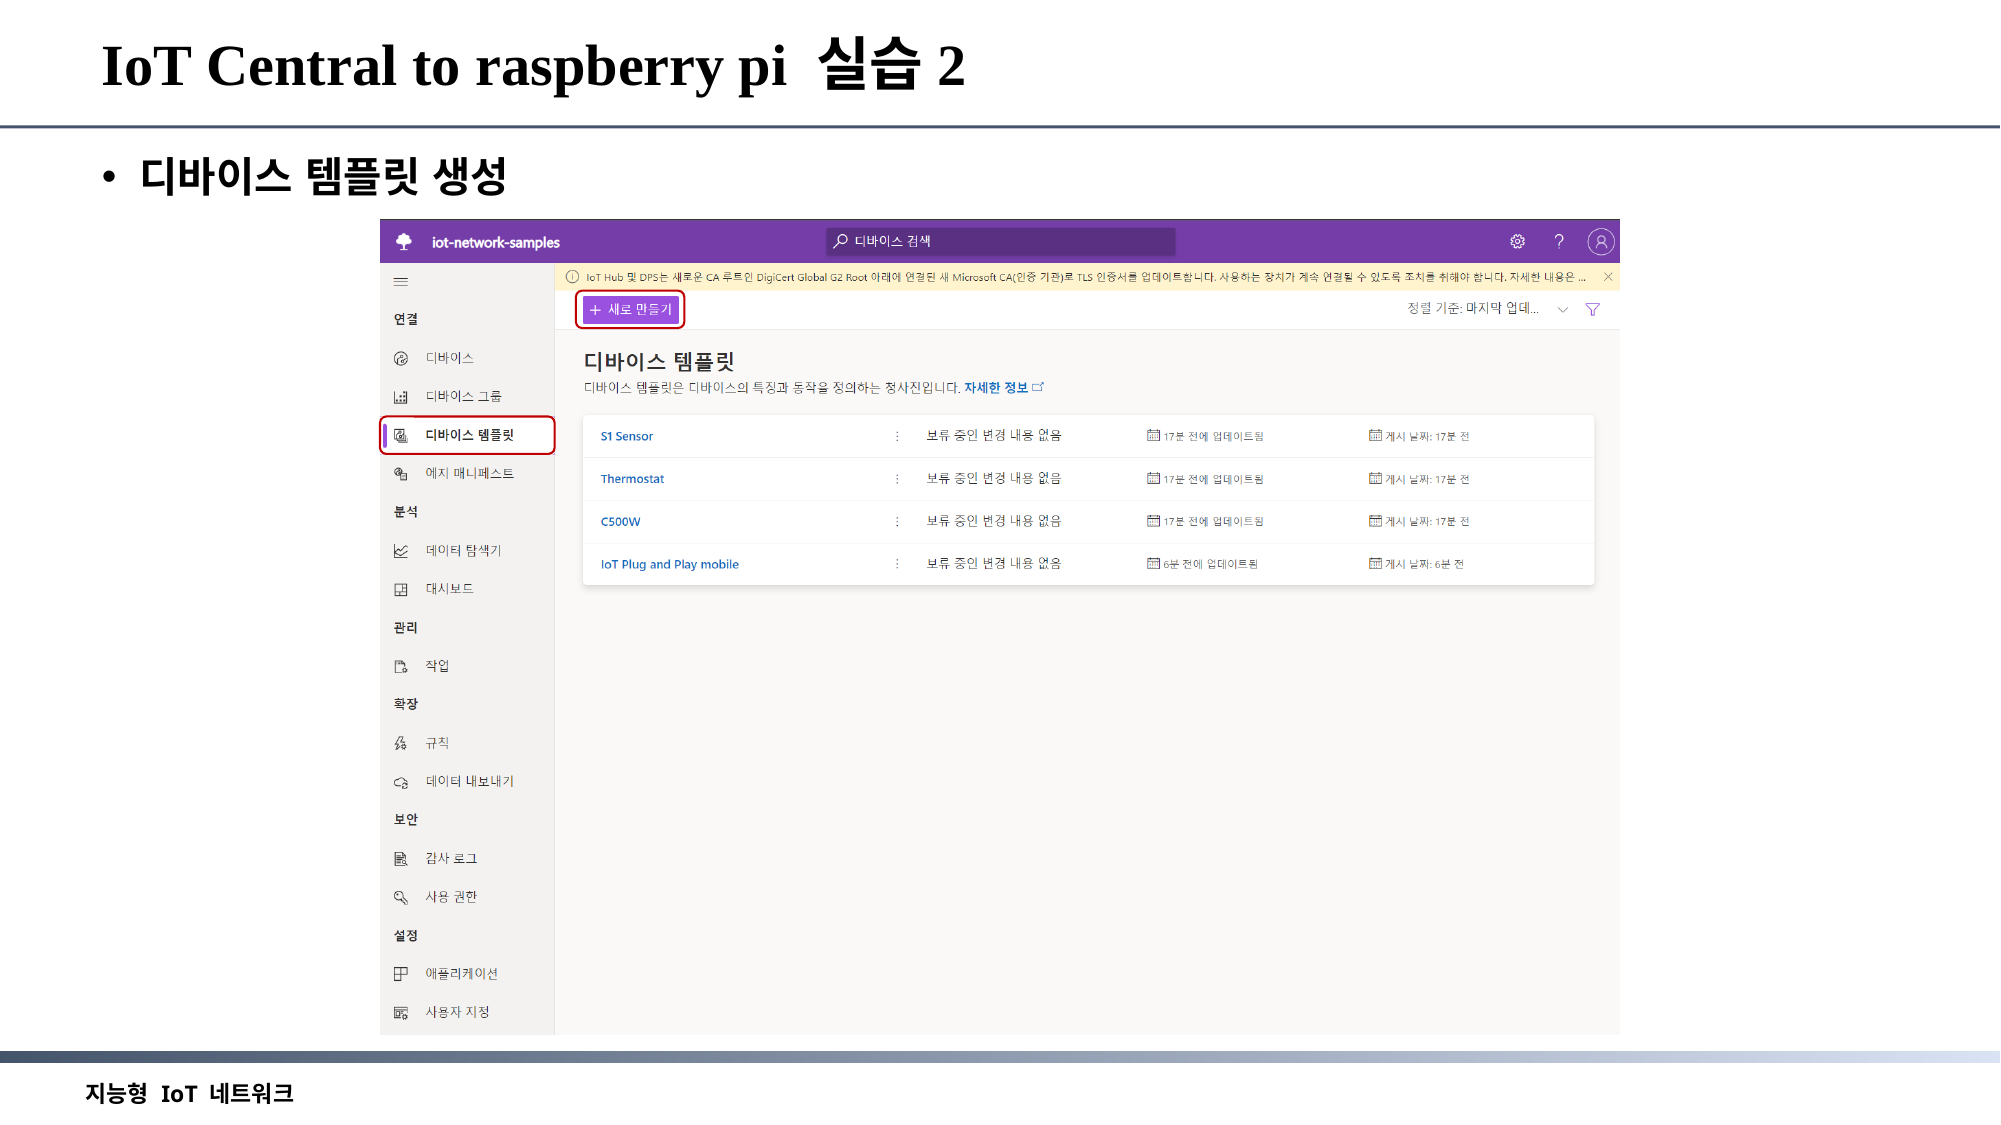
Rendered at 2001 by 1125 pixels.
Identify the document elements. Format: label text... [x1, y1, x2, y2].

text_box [379, 219, 1620, 1035]
title IoT Central to raspberry pi 실습2 [86, 30, 1914, 102]
list 디바이스 템플릿 생성 [86, 149, 1914, 1020]
